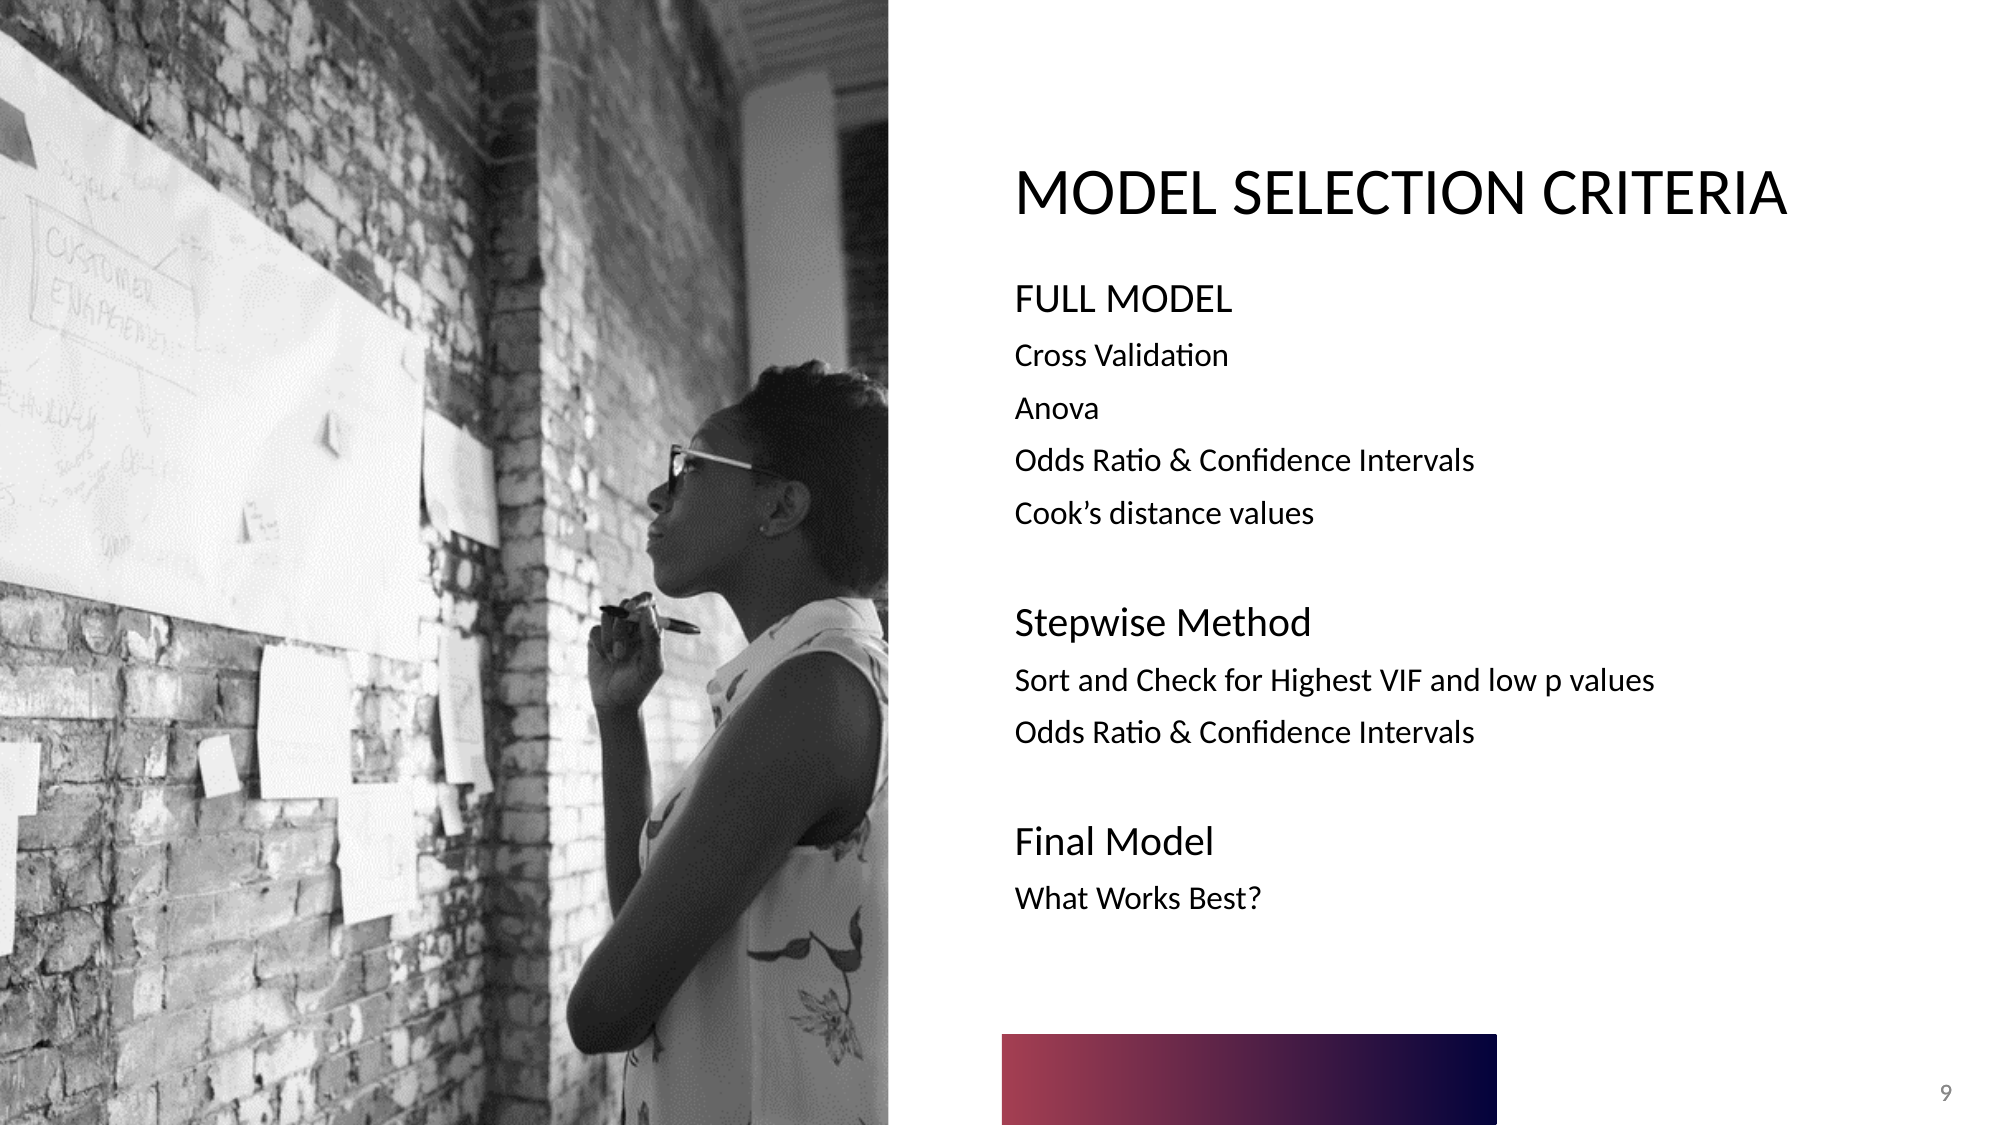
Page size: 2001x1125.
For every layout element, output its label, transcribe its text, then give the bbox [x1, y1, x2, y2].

picture [0, 0, 889, 1125]
slide_number 9 [1894, 1061, 1968, 1121]
list FULL MODEL Cross Validation Anova Odds Ratio & Confidence Intervals Cook’s distance values Stepwise Method Sort and Check for Highest VIF and low p values Odds Ratio & Confidence Intervals Final Model What Works Best? [999, 272, 1930, 963]
title MODEL SELECTION CRITERIA [999, 100, 1968, 246]
